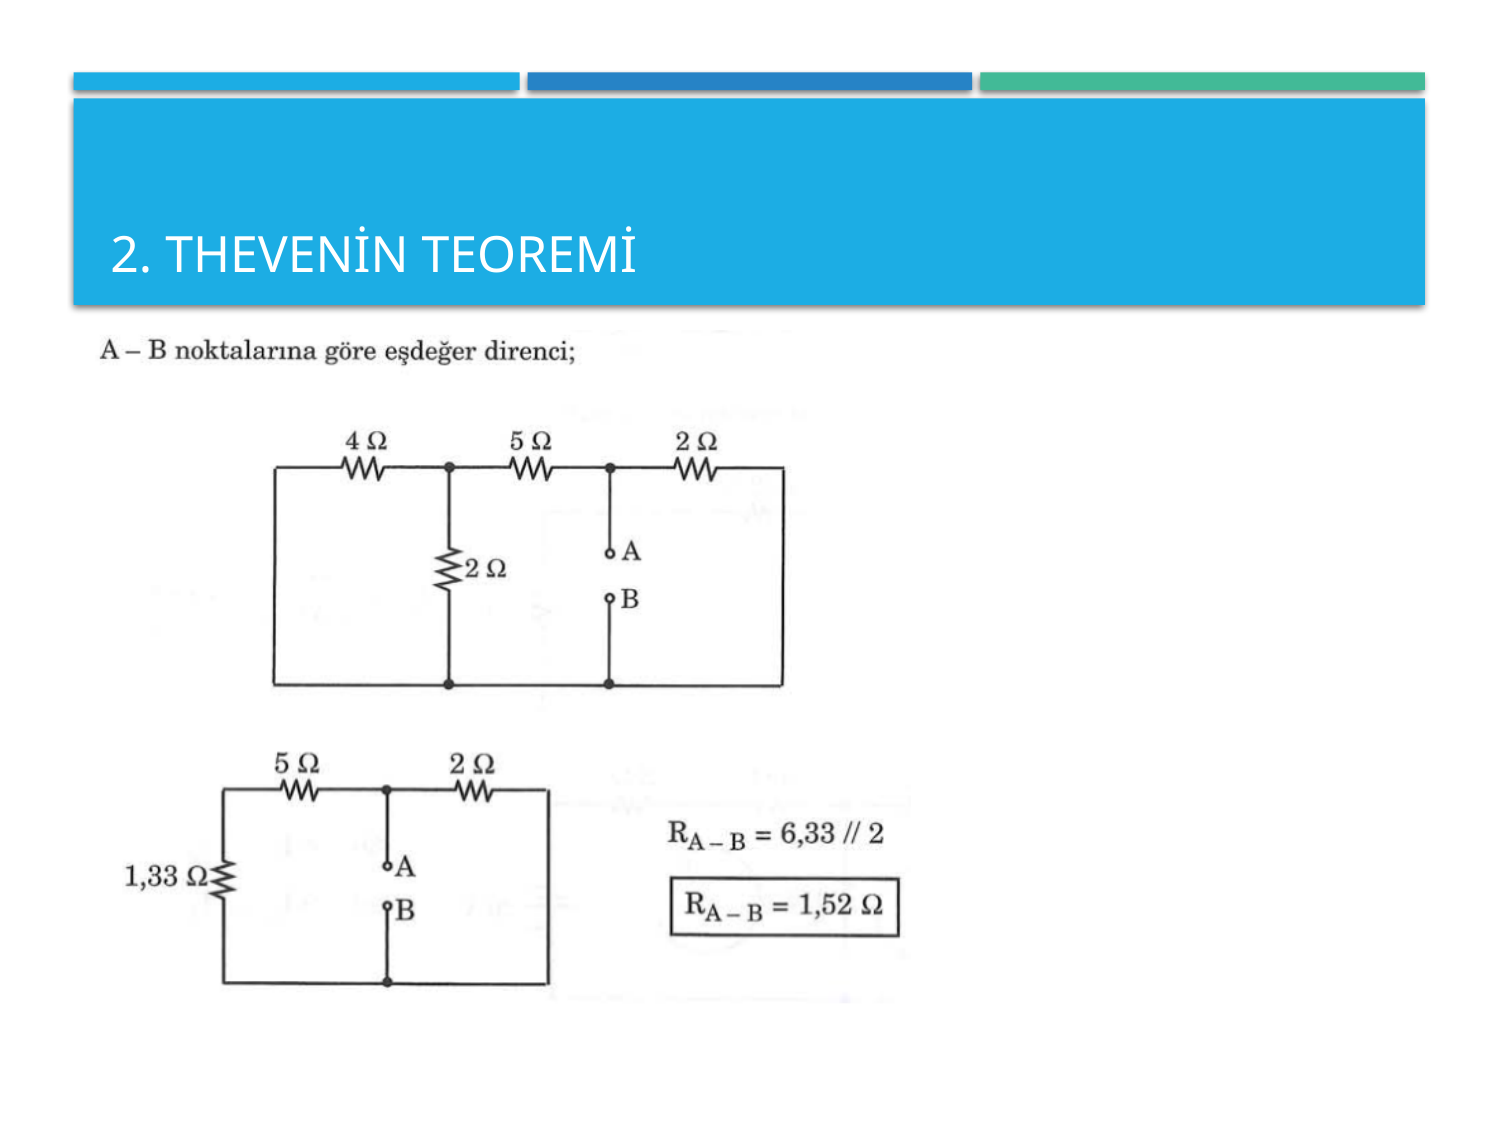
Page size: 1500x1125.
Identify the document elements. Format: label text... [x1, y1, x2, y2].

title 2. thevenin teoremi [95, 112, 1406, 291]
picture [94, 728, 912, 1013]
picture [94, 329, 807, 713]
